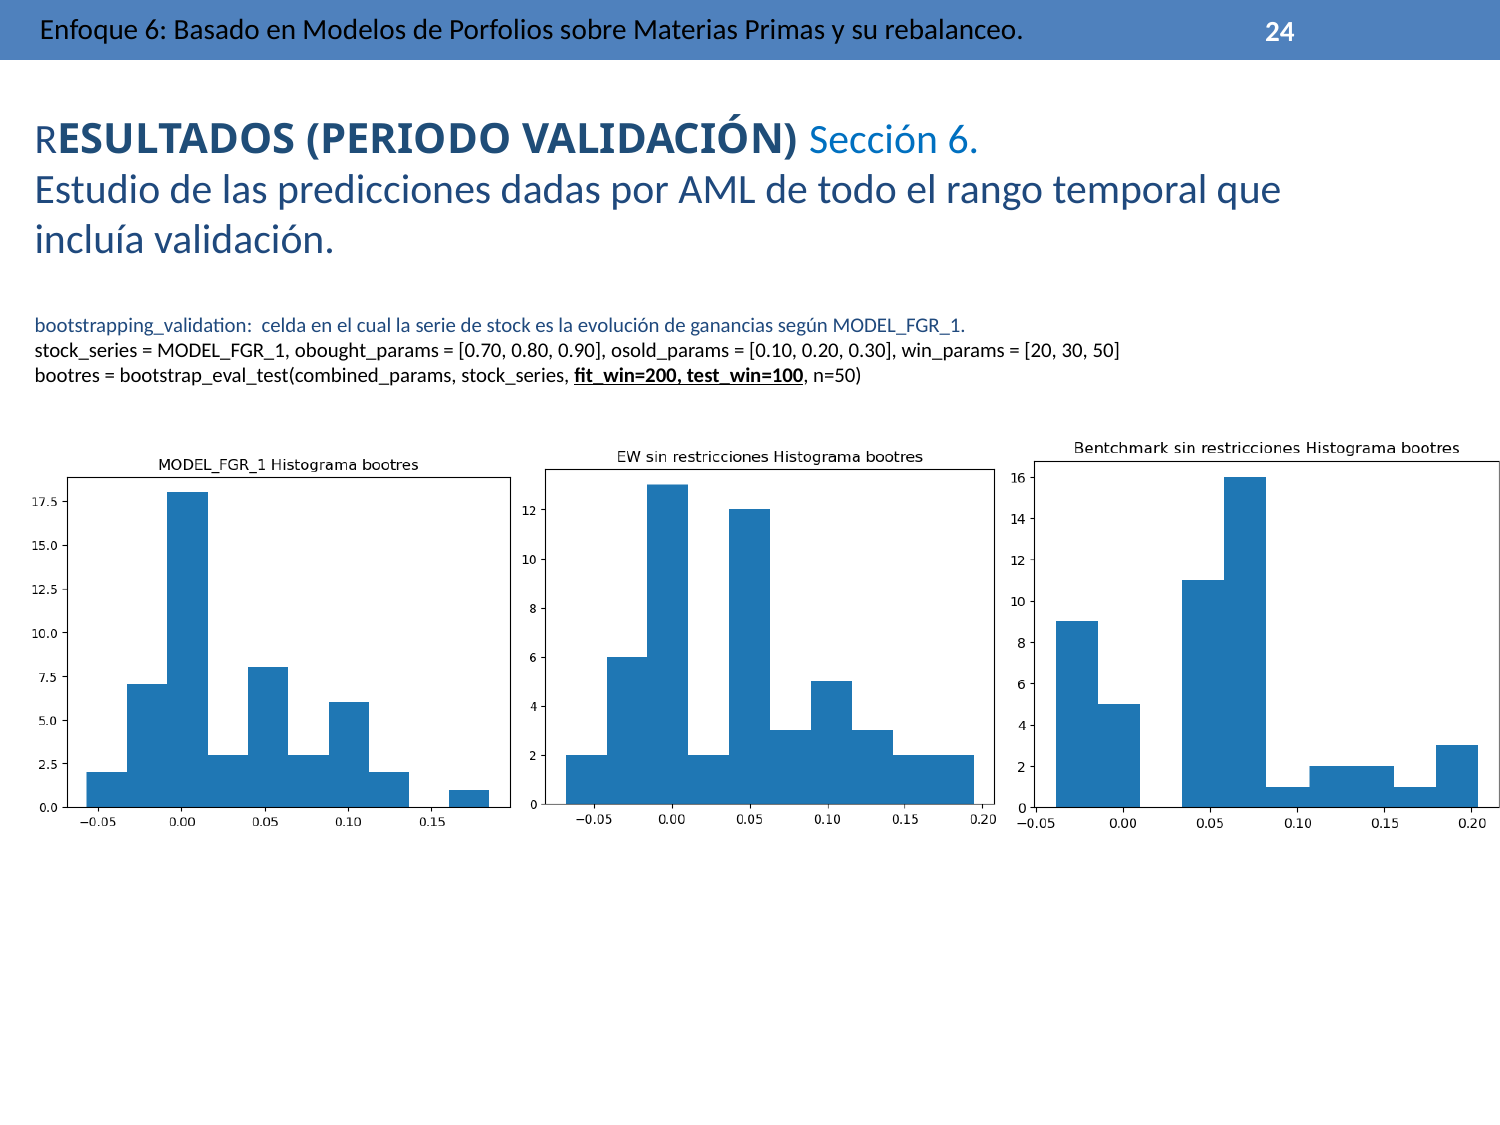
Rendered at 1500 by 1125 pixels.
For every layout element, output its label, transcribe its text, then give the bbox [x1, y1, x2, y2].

text_box Enfoque 6: Basado en Modelos de Porfolios sobre Materias Primas y su rebalanceo. [12, 3, 1500, 53]
picture [19, 446, 1000, 834]
text_box RESULTADOS (PERIODO VALIDACIÓN) Sección 6. Estudio de las predicciones dadas por AML de todo el rango temporal que incluía validación. bootstrapping_validation: celda en el cual la serie de stock es la evolución de ganancias según MODEL_FGR_1. stock_series = MODEL_FGR_1, obought_params = [0.70, 0.80, 0.90], osold_params = [0.10, 0.20, 0.30], win_params = [20, 30, 50] bootres = bootstrap_eval_test(combined_params, stock_series, fit_win=200, test_win=100, n=50) [19, 118, 1412, 406]
picture [1002, 437, 1500, 834]
slide_number 24 [1250, 53, 1425, 57]
